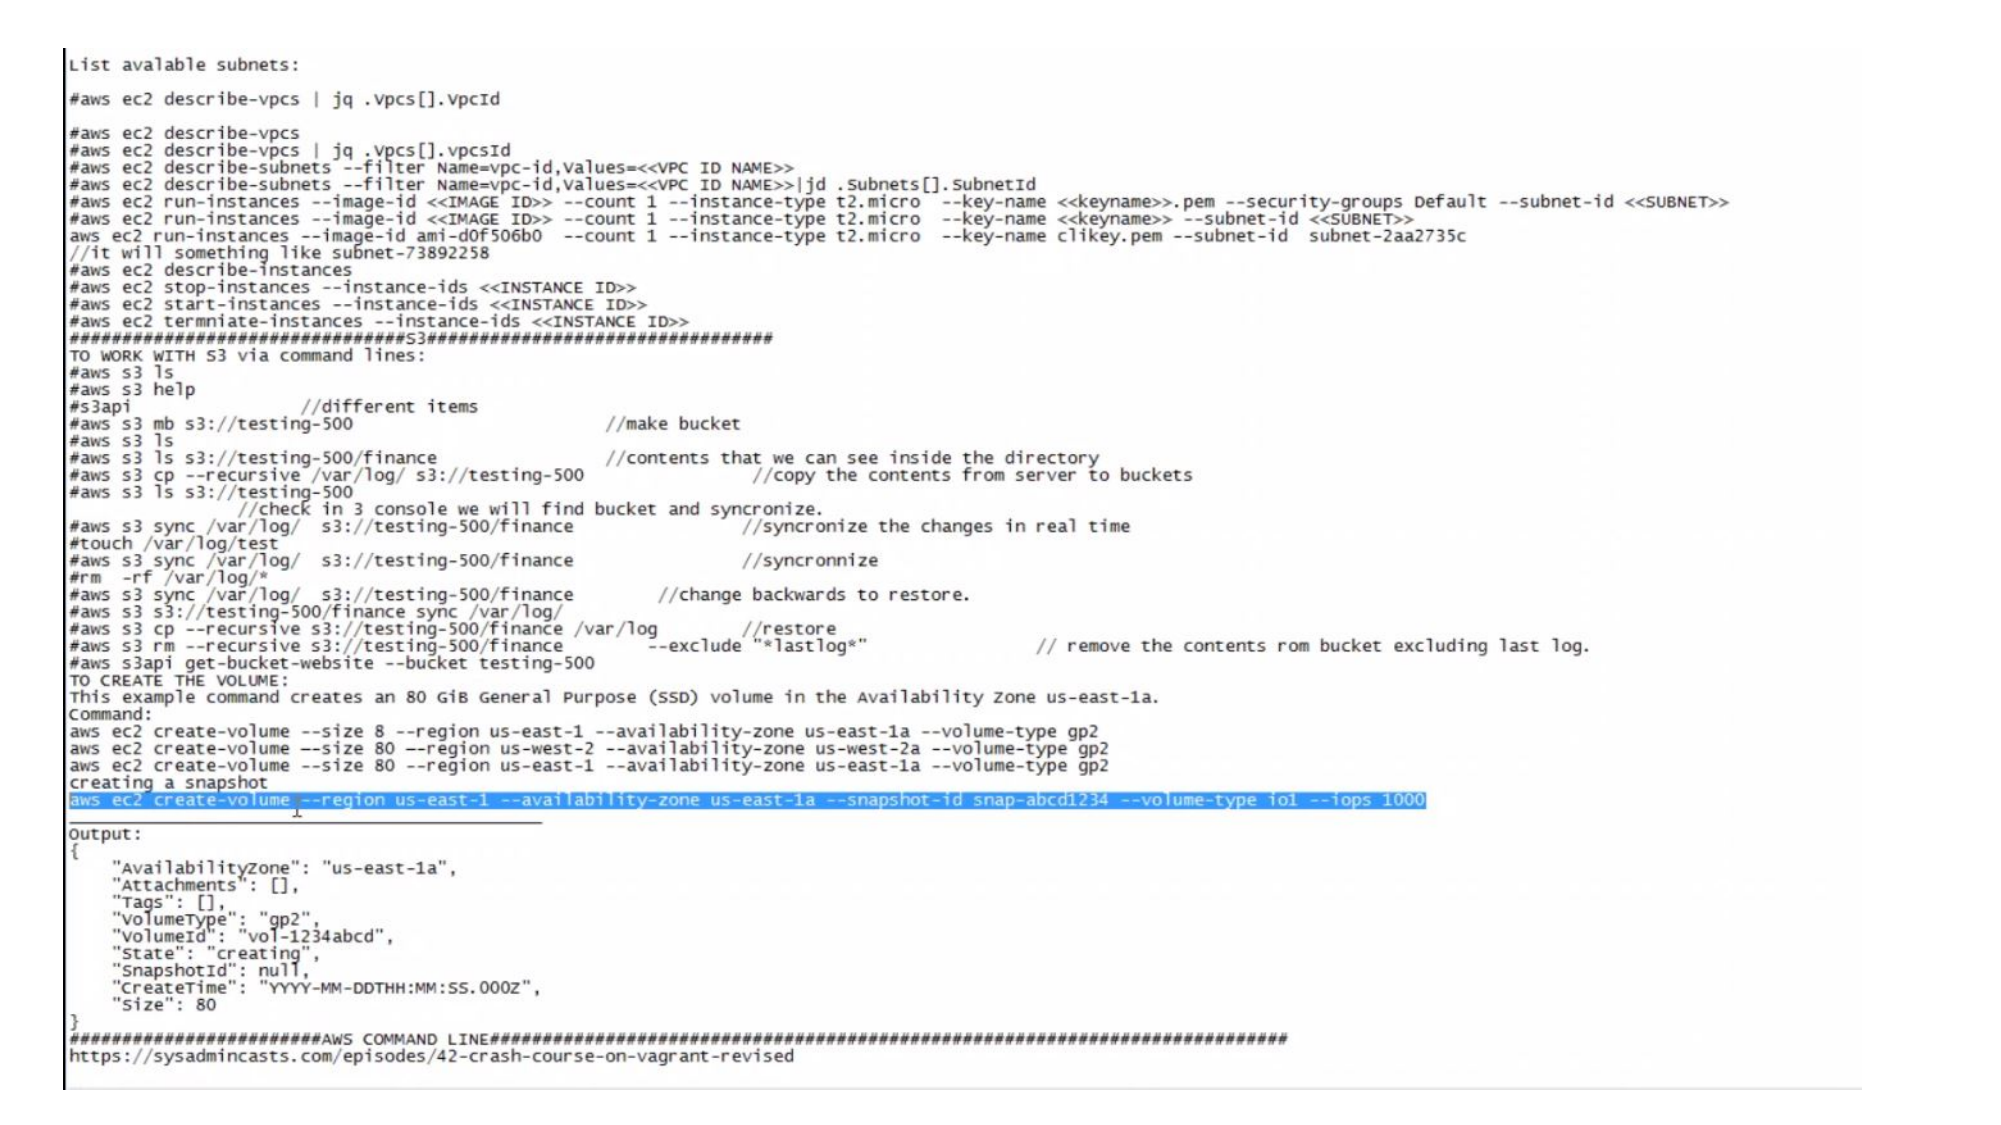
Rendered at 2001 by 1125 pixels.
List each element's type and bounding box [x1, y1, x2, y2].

picture [63, 48, 1862, 1090]
